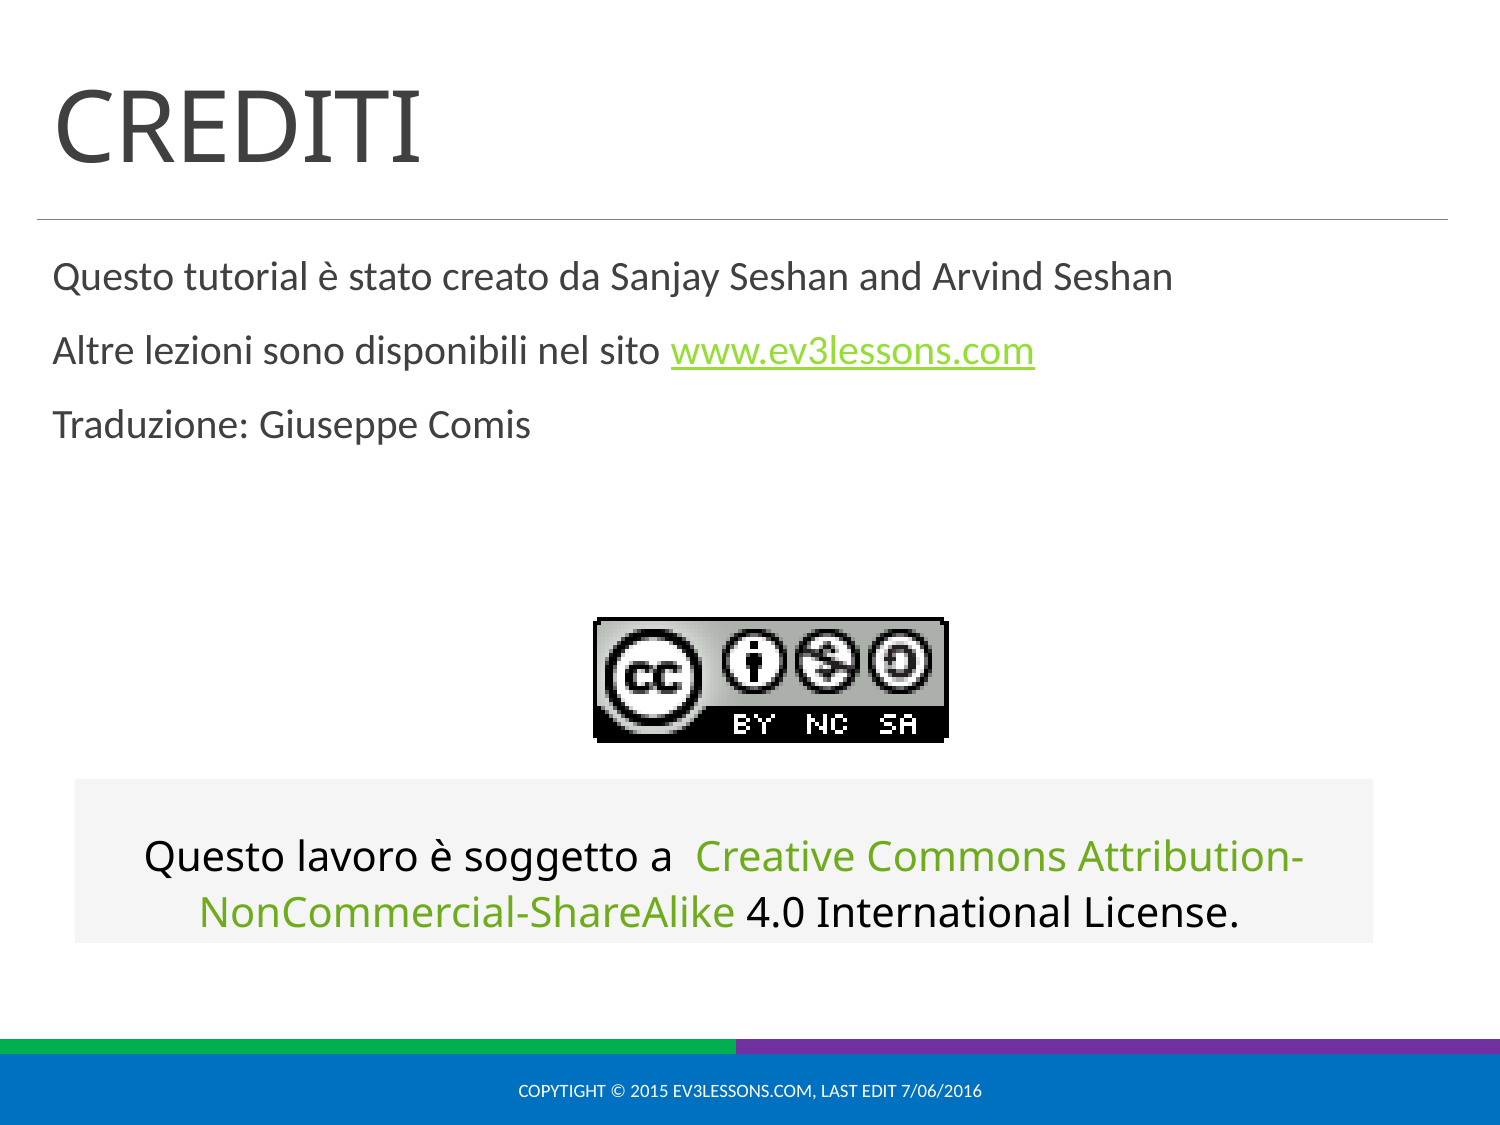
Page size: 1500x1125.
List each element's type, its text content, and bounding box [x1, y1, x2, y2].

footer Copytight © 2015 EV3Lessons.com, Last edit 7/06/2016 [453, 1059, 1047, 1120]
text_box Questo lavoro è soggetto a Creative Commons Attribution-NonCommercial-ShareAlike 4.0 International License. [74, 779, 1374, 944]
picture [593, 617, 949, 744]
title CREDITI [37, 47, 1448, 191]
list Questo tutorial è stato creato da Sanjay Seshan and Arvind Seshan Altre lezioni sono disponibili nel sito www.ev3lessons.com Traduzione: Giuseppe Comis [37, 246, 1448, 1011]
